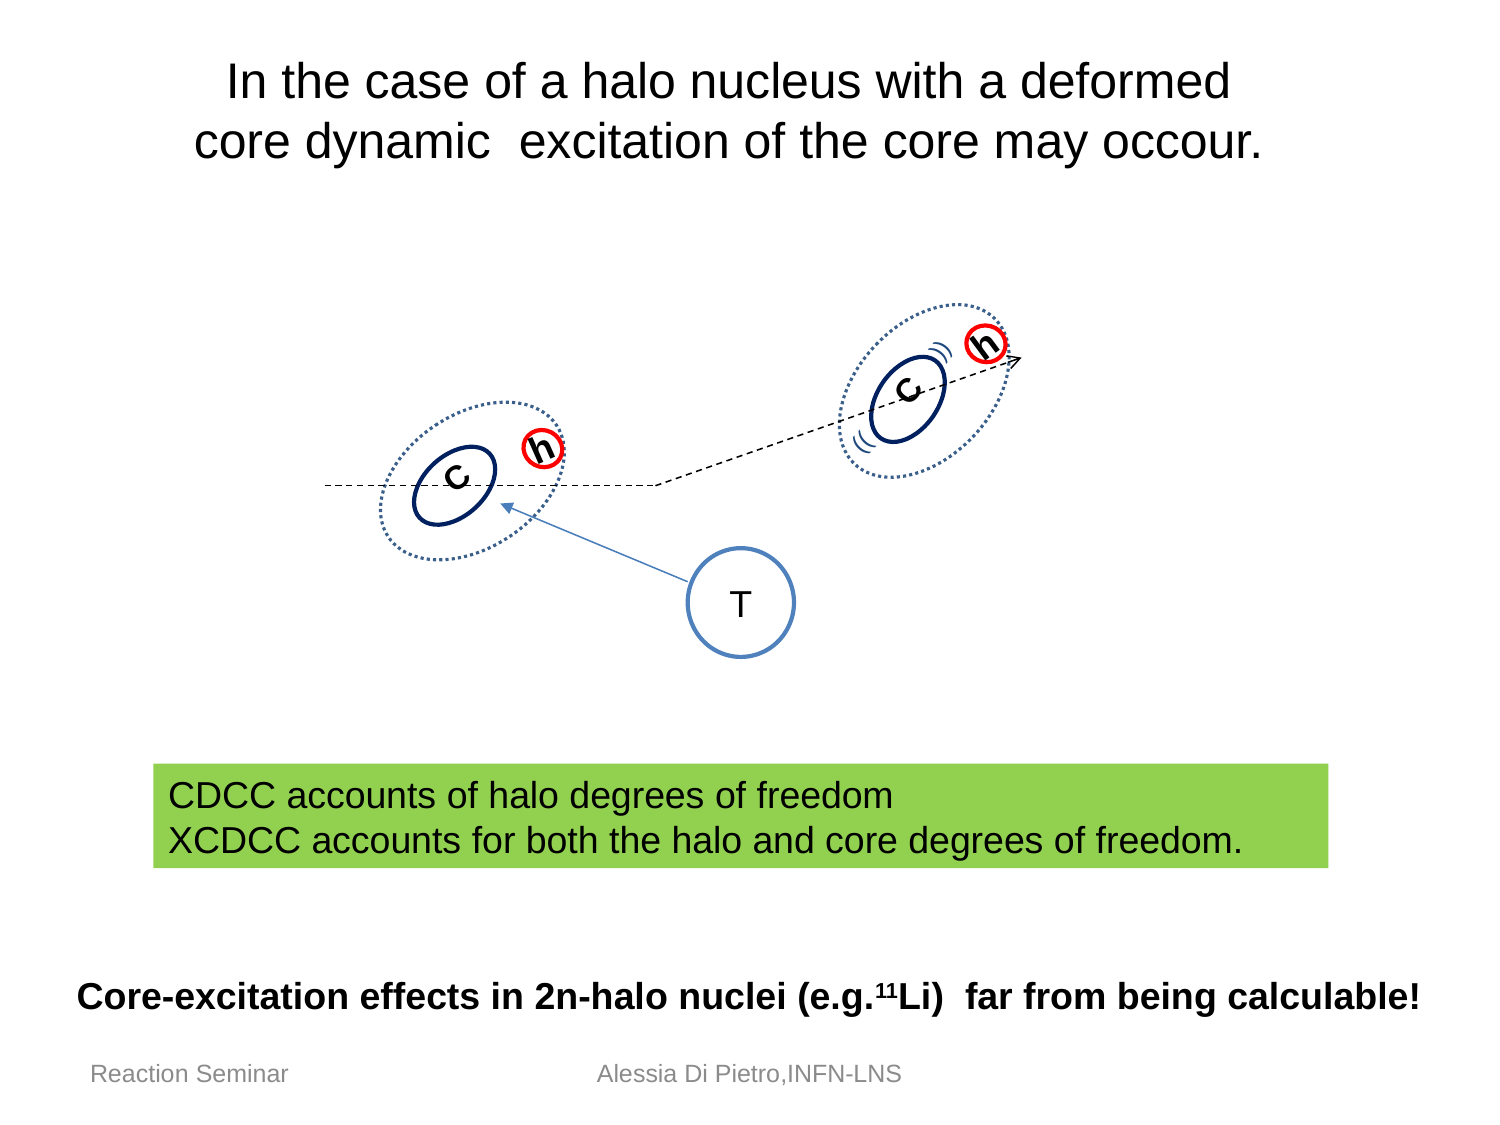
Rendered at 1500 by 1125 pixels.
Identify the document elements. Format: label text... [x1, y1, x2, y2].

footer Alessia Di Pietro,INFN-LNS [512, 1042, 988, 1103]
text_box Core-excitation effects in 2n-halo nuclei (e.g.11Li) far from being calculable! [61, 964, 1447, 1025]
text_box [324, 295, 1038, 658]
slide_number Reaction Seminar [75, 1042, 425, 1103]
text_box CDCC accounts of halo degrees of freedom XCDCC accounts for both the halo and core degrees of freedom. [153, 763, 1329, 869]
text_box In the case of a halo nucleus with a deformed core dynamic excitation of the core may occour. [159, 40, 1299, 176]
